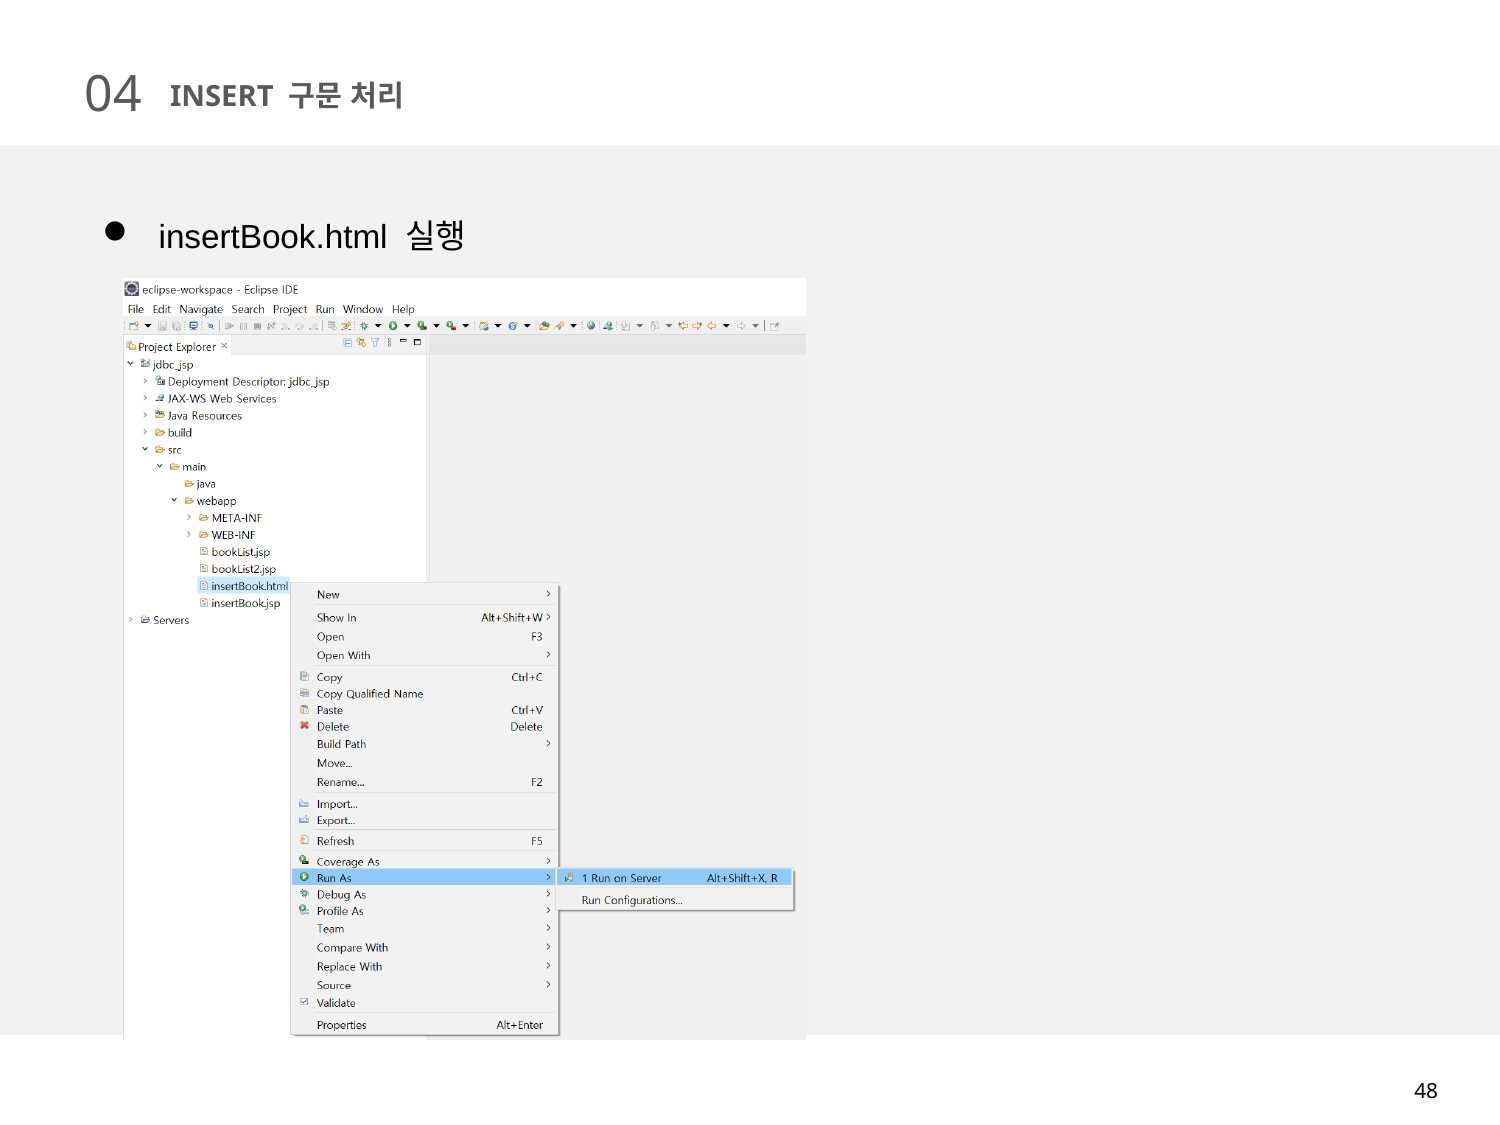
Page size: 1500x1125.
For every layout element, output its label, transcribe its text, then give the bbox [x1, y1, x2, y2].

text_box insertBook.html 실행 [77, 208, 1412, 319]
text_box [64, 54, 423, 131]
picture [123, 278, 806, 1040]
slide_number 48 [1399, 1070, 1477, 1112]
